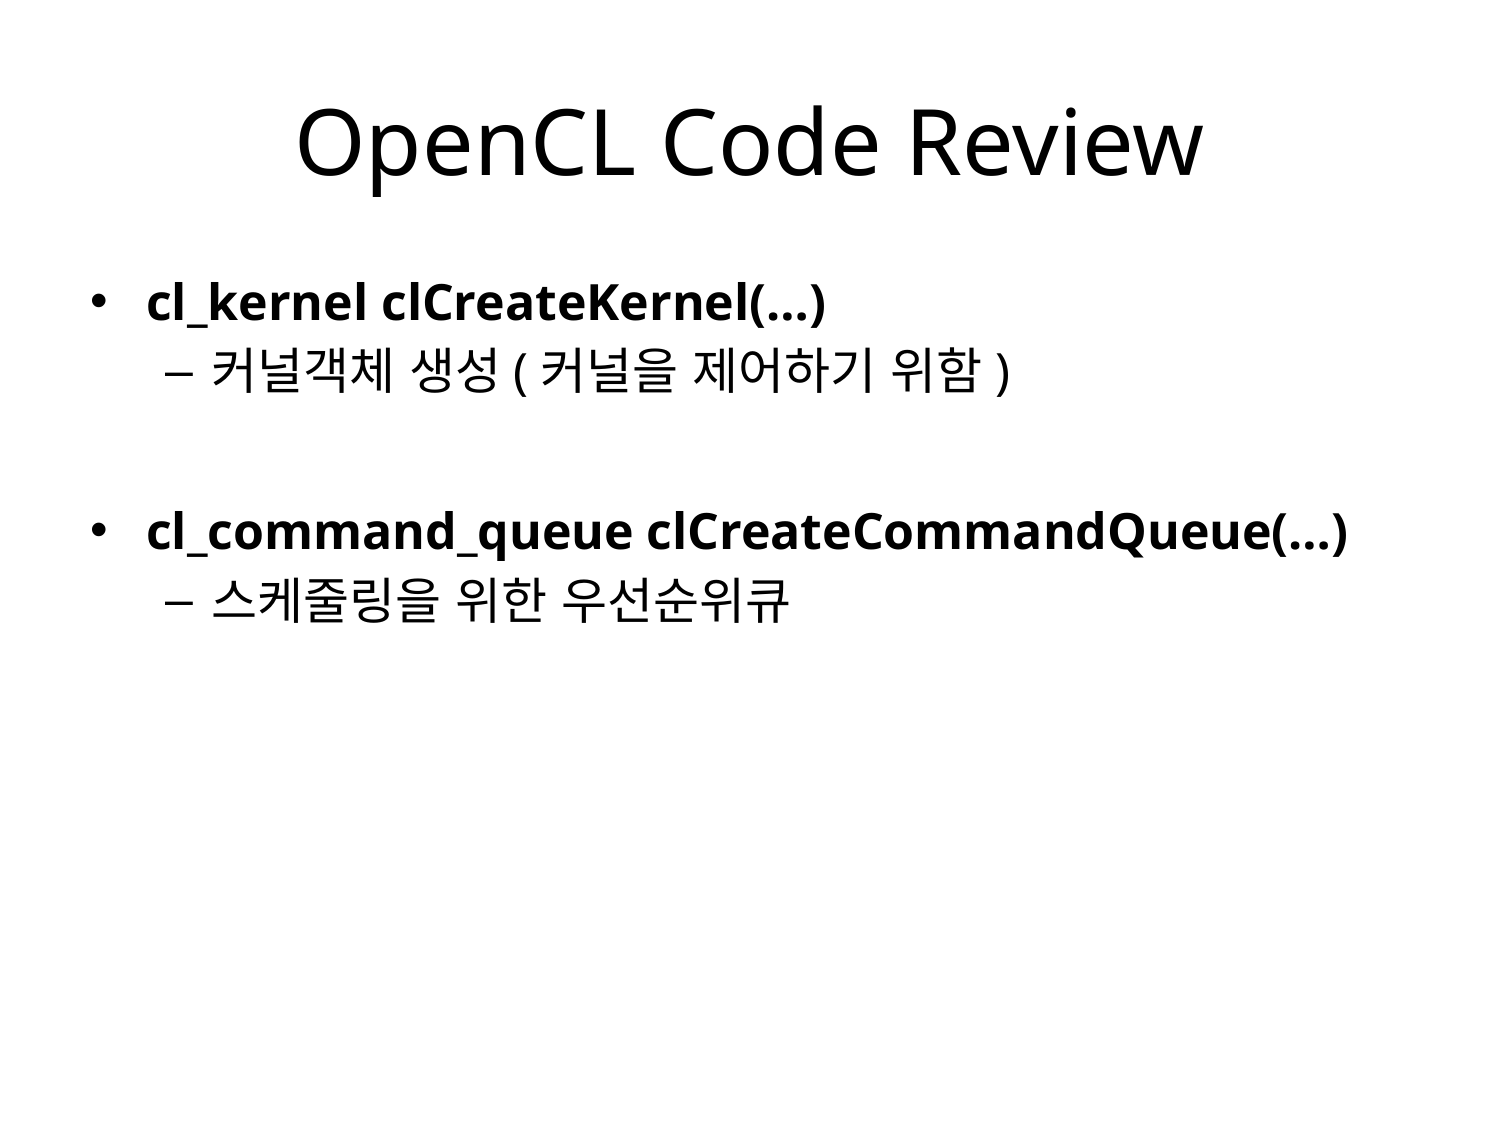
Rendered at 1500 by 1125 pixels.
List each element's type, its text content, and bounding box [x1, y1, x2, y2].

list cl_kernel clCreateKernel(…) 커널객체 생성(커널을 제어하기 위함) cl_command_queue clCreateCommandQueue(…) 스케줄링을 위한 우선순위큐 [75, 262, 1425, 1005]
title OpenCL Code Review [75, 45, 1425, 233]
